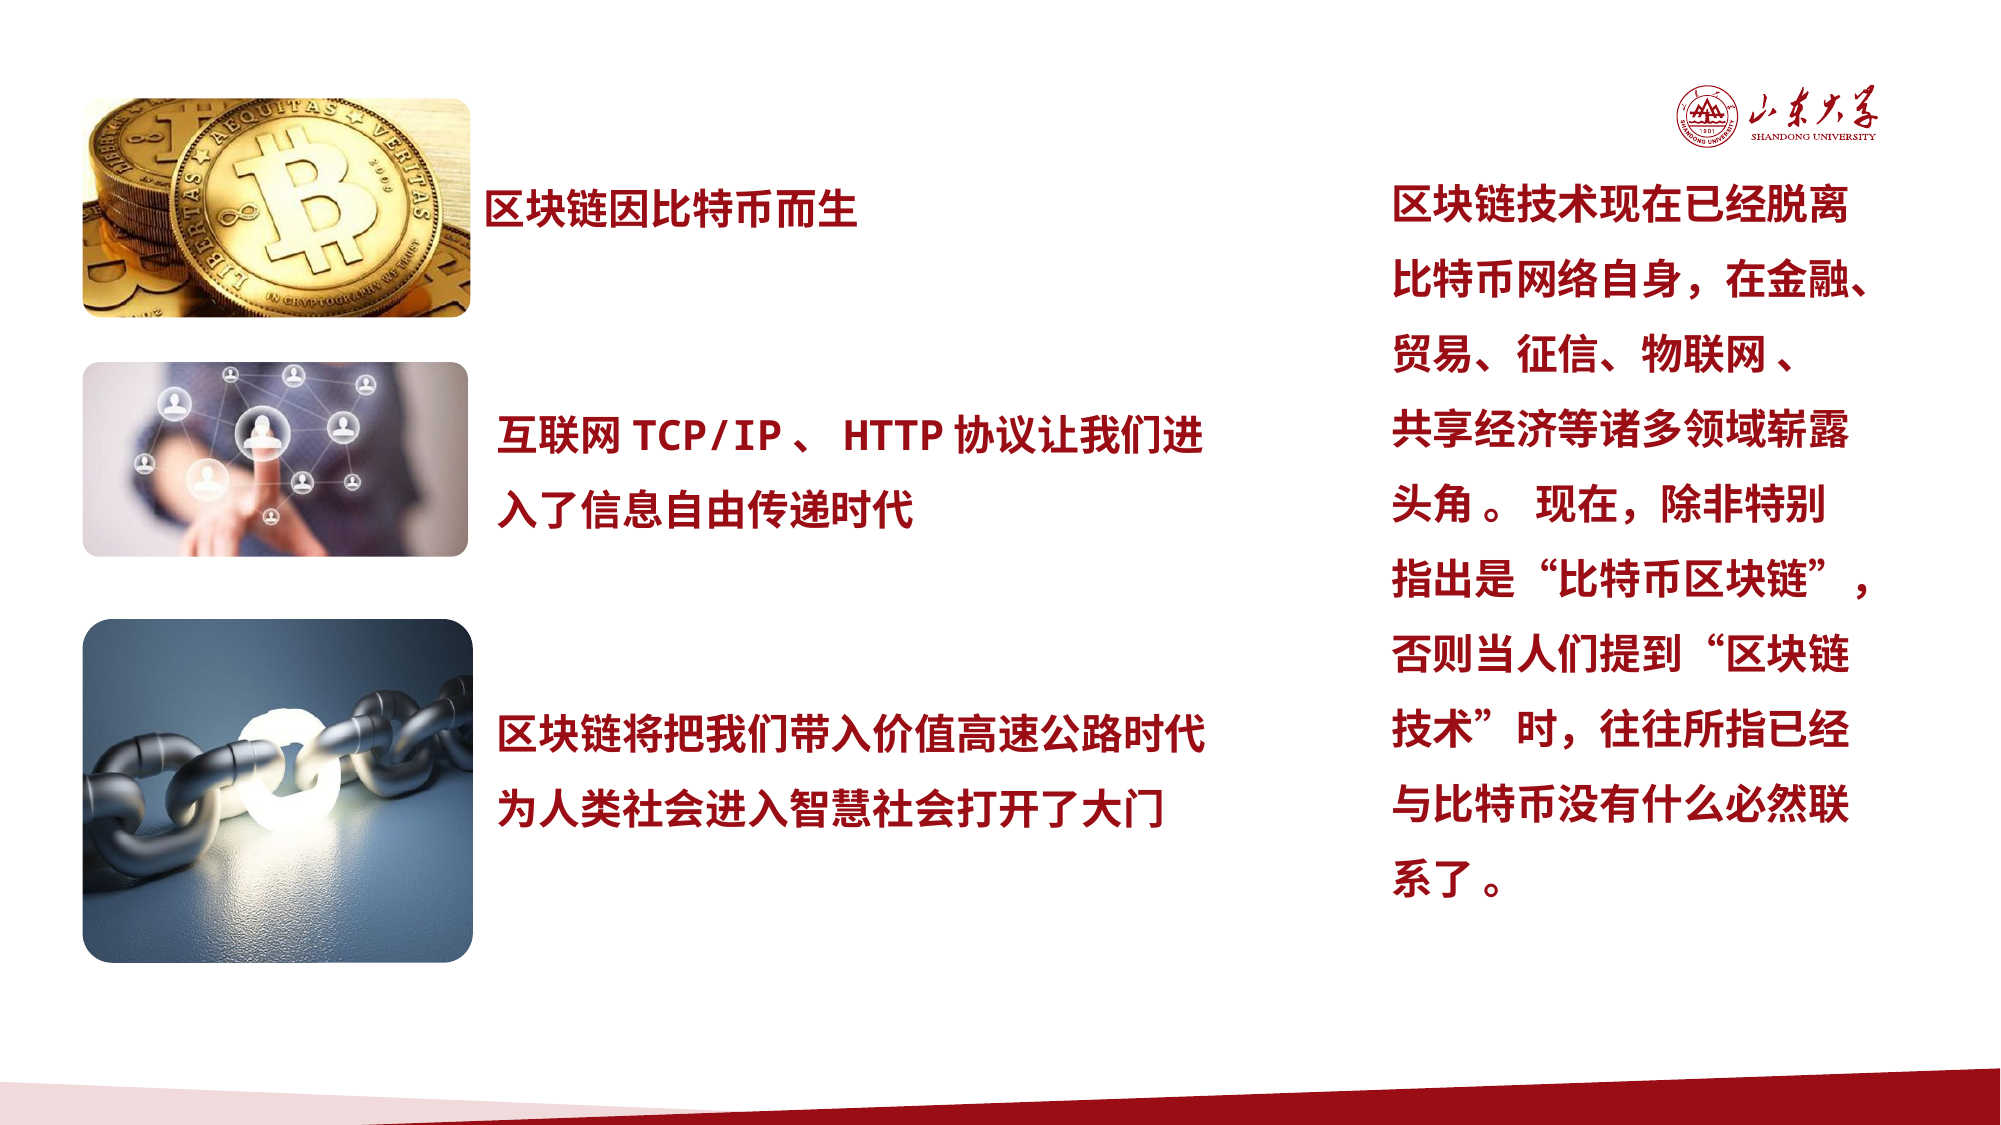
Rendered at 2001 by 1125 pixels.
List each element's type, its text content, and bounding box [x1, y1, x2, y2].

picture [82, 362, 468, 557]
text_box 区块链将把我们带入价值高速公路时代 为人类社会进入智慧社会打开了大门 [482, 675, 1504, 916]
text_box 区块链技术现在已经脱离比特币网络自身，在金融、贸易、征信、物联网 、 共享经济等诸多领域崭露头角 。 现在，除非特别指出是“比特币区块链”，否则当人们提到“区块链技术”时，往往所指已经与比特币没有什么必然联系了 。 [1376, 145, 1868, 911]
text_box 互联网TCP/IP、HTTP协议让我们进入了信息自由传递时代 [482, 376, 1250, 541]
text_box 区块链因比特币而生 [471, 175, 1376, 240]
picture [82, 618, 473, 963]
picture [82, 98, 471, 318]
